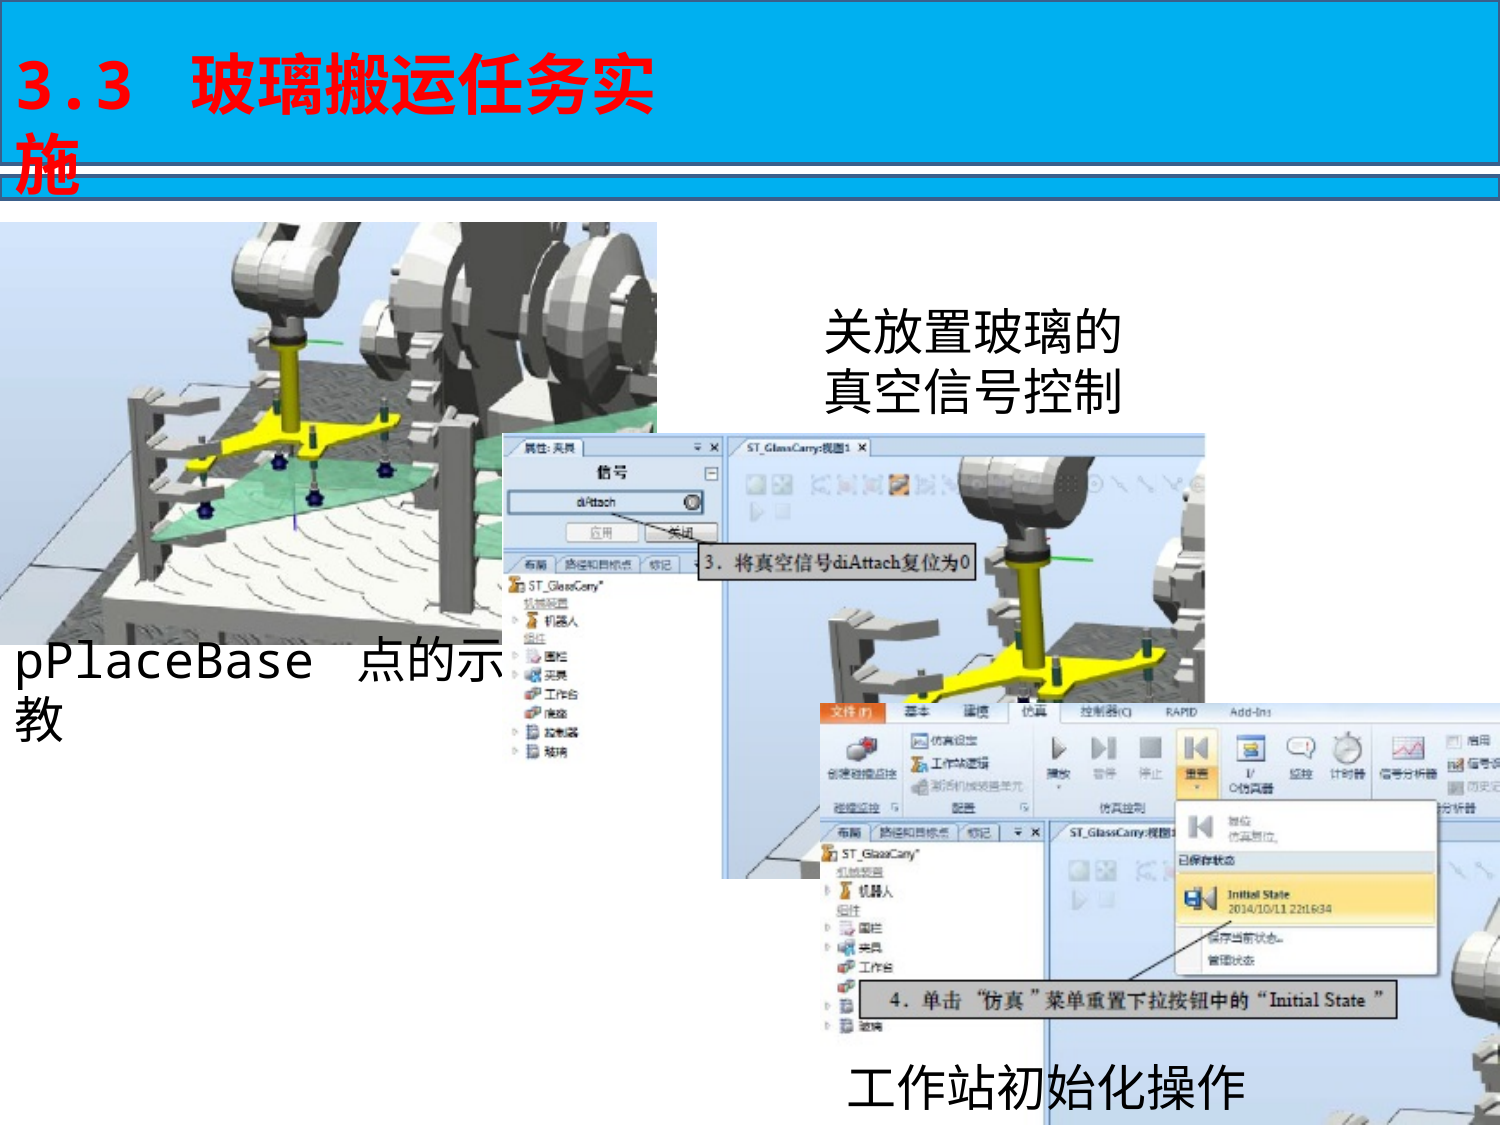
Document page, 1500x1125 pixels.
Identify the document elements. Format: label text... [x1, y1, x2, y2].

text_box 3.3 玻璃搬运任务实施 [0, 35, 739, 210]
text_box [0, 0, 1500, 166]
text_box pPlaceBase 点的示教 [0, 651, 496, 756]
picture [0, 222, 1500, 1125]
text_box [739, 174, 1500, 201]
text_box 关放置玻璃的 真空信号控制 [808, 292, 1184, 428]
